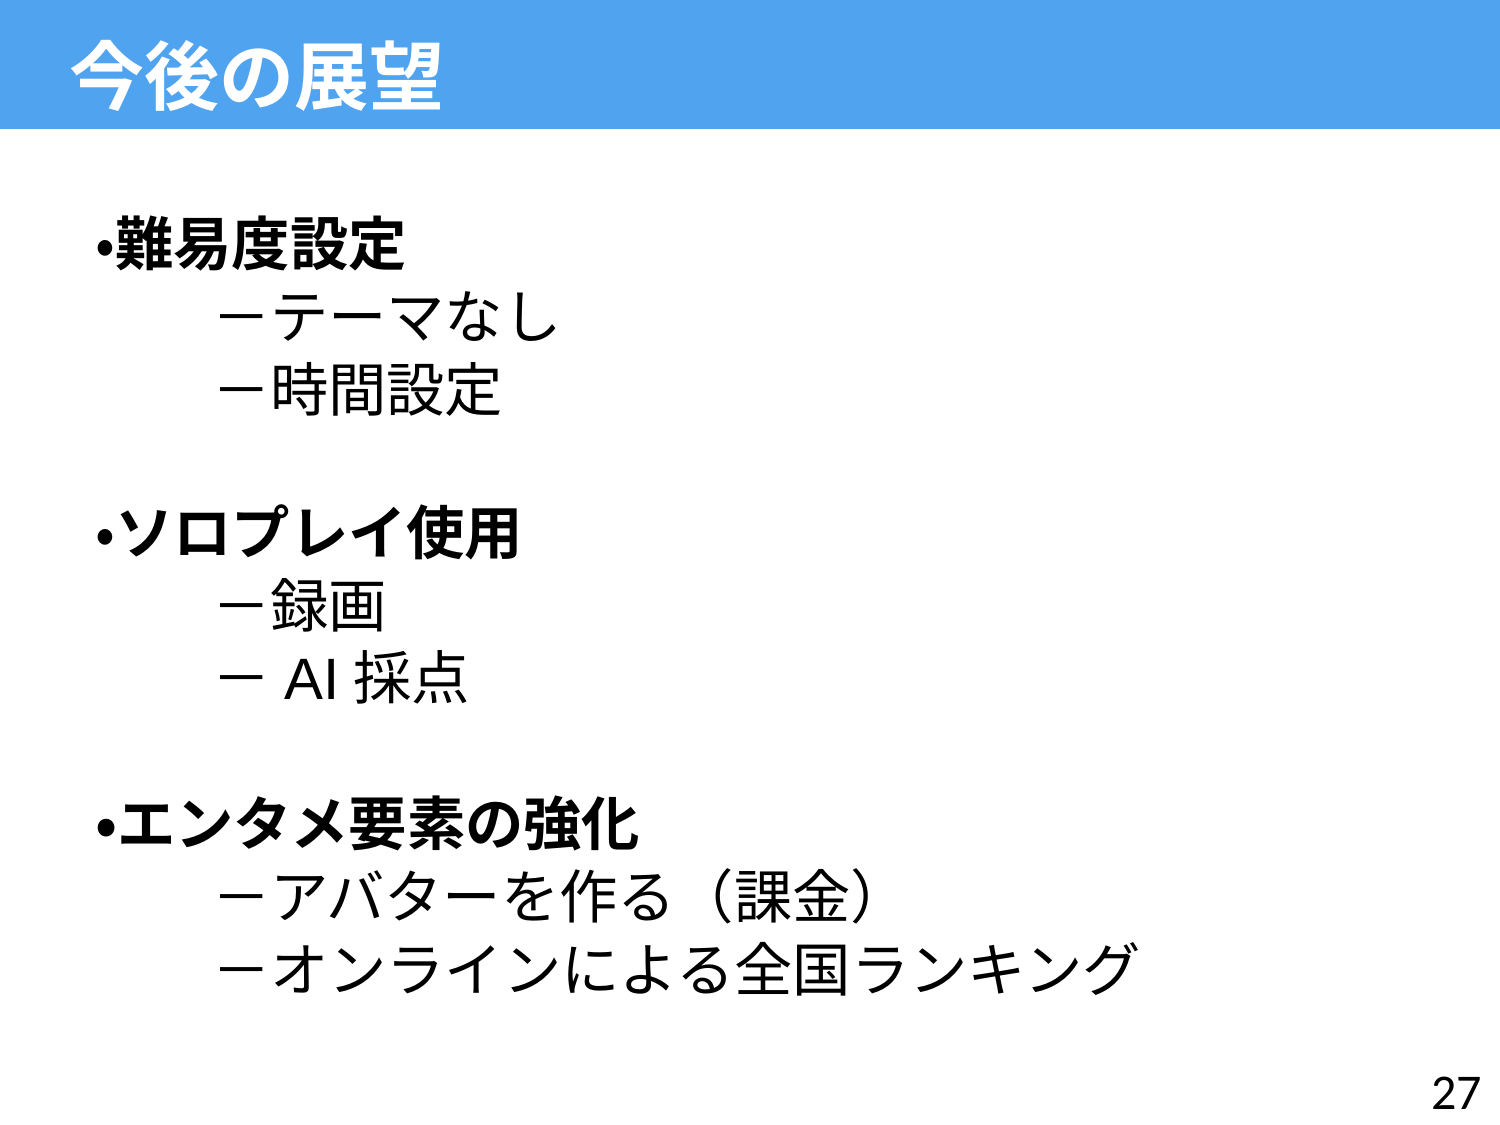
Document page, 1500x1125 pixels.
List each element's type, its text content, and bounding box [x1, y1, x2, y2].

slide_number 27 [1159, 1059, 1497, 1120]
text_box [0, 0, 1500, 129]
text_box ・難易度設定 －テーマなし －時間設定 ・ソロプレイ使用 －録画 －AI採点 ・エンタメ要素の強化 －アバターを作る（課金） －オンラインによる全国ランキング [80, 196, 1419, 1084]
text_box 今後の展望 [54, 22, 459, 127]
